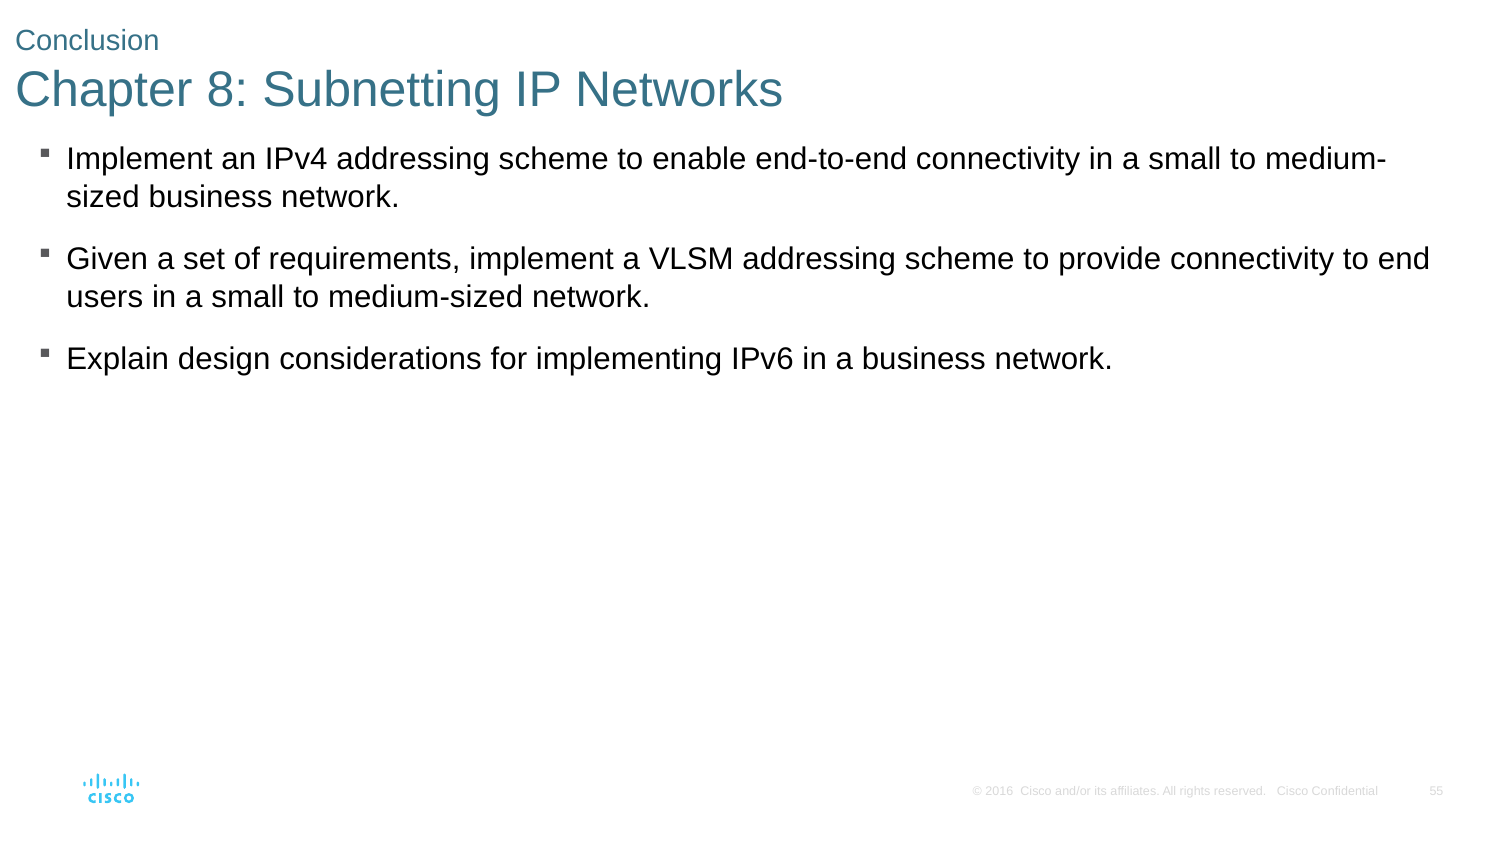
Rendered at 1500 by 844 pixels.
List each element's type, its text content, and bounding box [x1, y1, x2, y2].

list Implement an IPv4 addressing scheme to enable end-to-end connectivity in a small to medium-sized business network. Given a set of requirements, implement a VLSM addressing scheme to provide connectivity to end users in a small to medium-sized network. Explain design considerations for implementing IPv6 in a business network. [23, 131, 1476, 813]
title Conclusion Chapter 8: Subnetting IP Networks [0, 6, 1500, 131]
